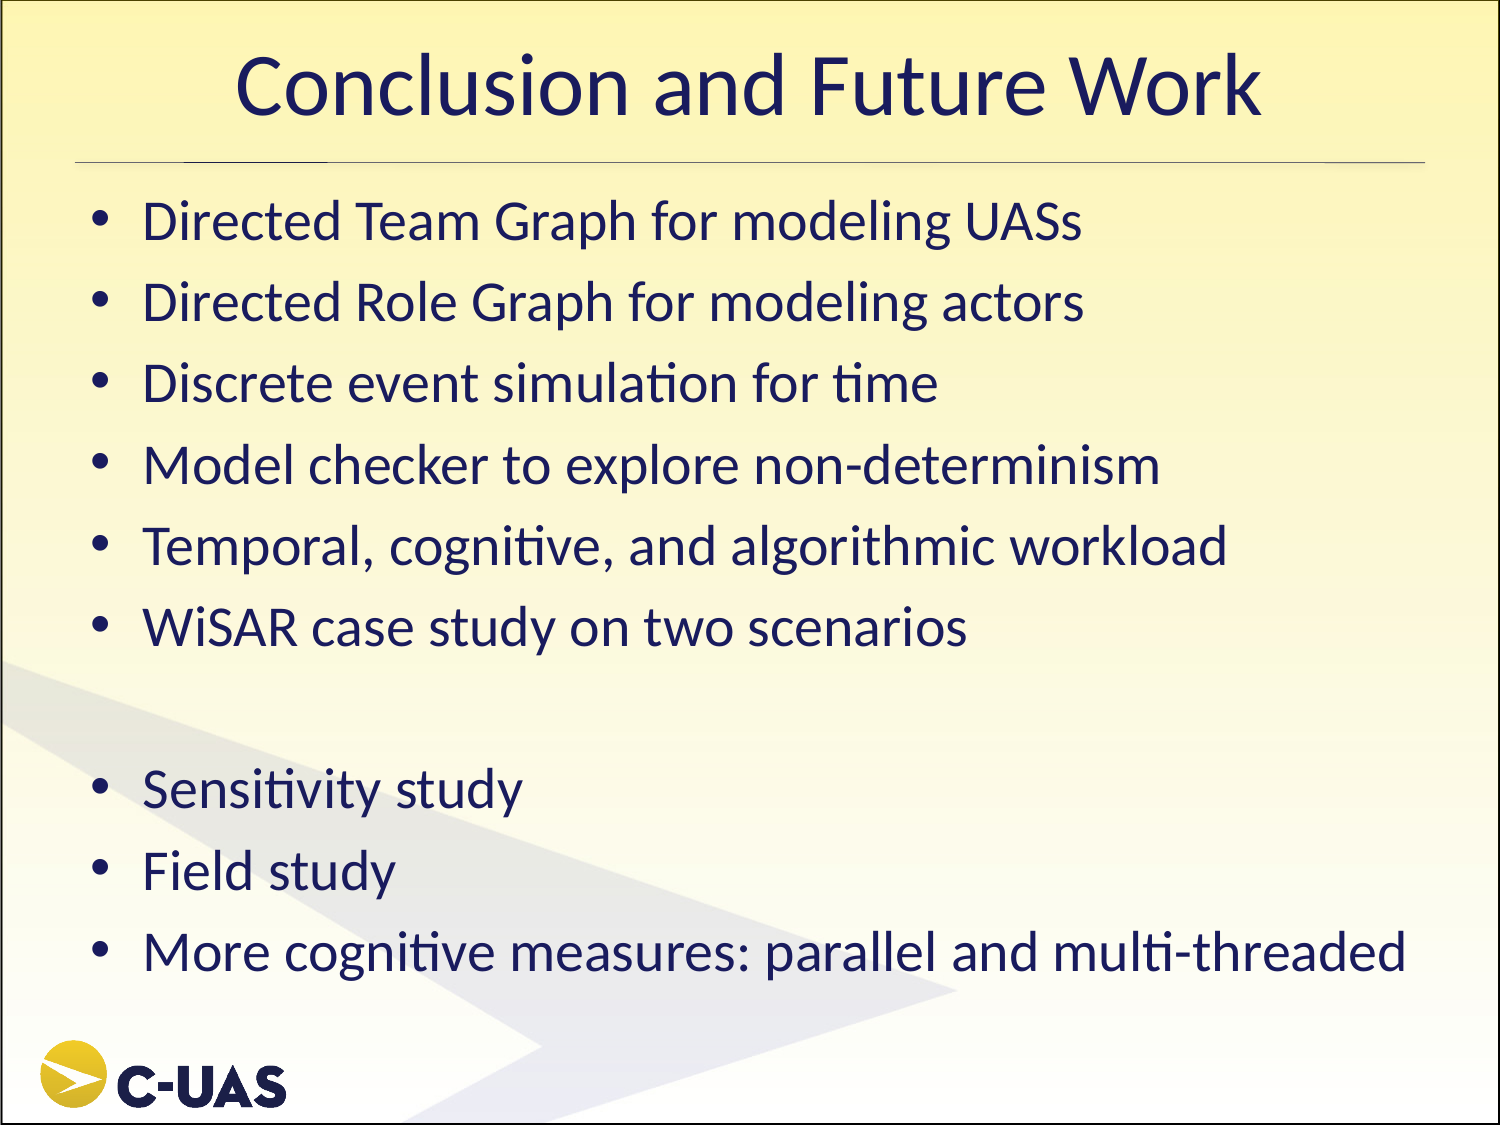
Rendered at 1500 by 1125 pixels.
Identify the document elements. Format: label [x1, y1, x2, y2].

list [75, 174, 1425, 1005]
title [75, 21, 1425, 163]
picture [0, 0, 1500, 1125]
